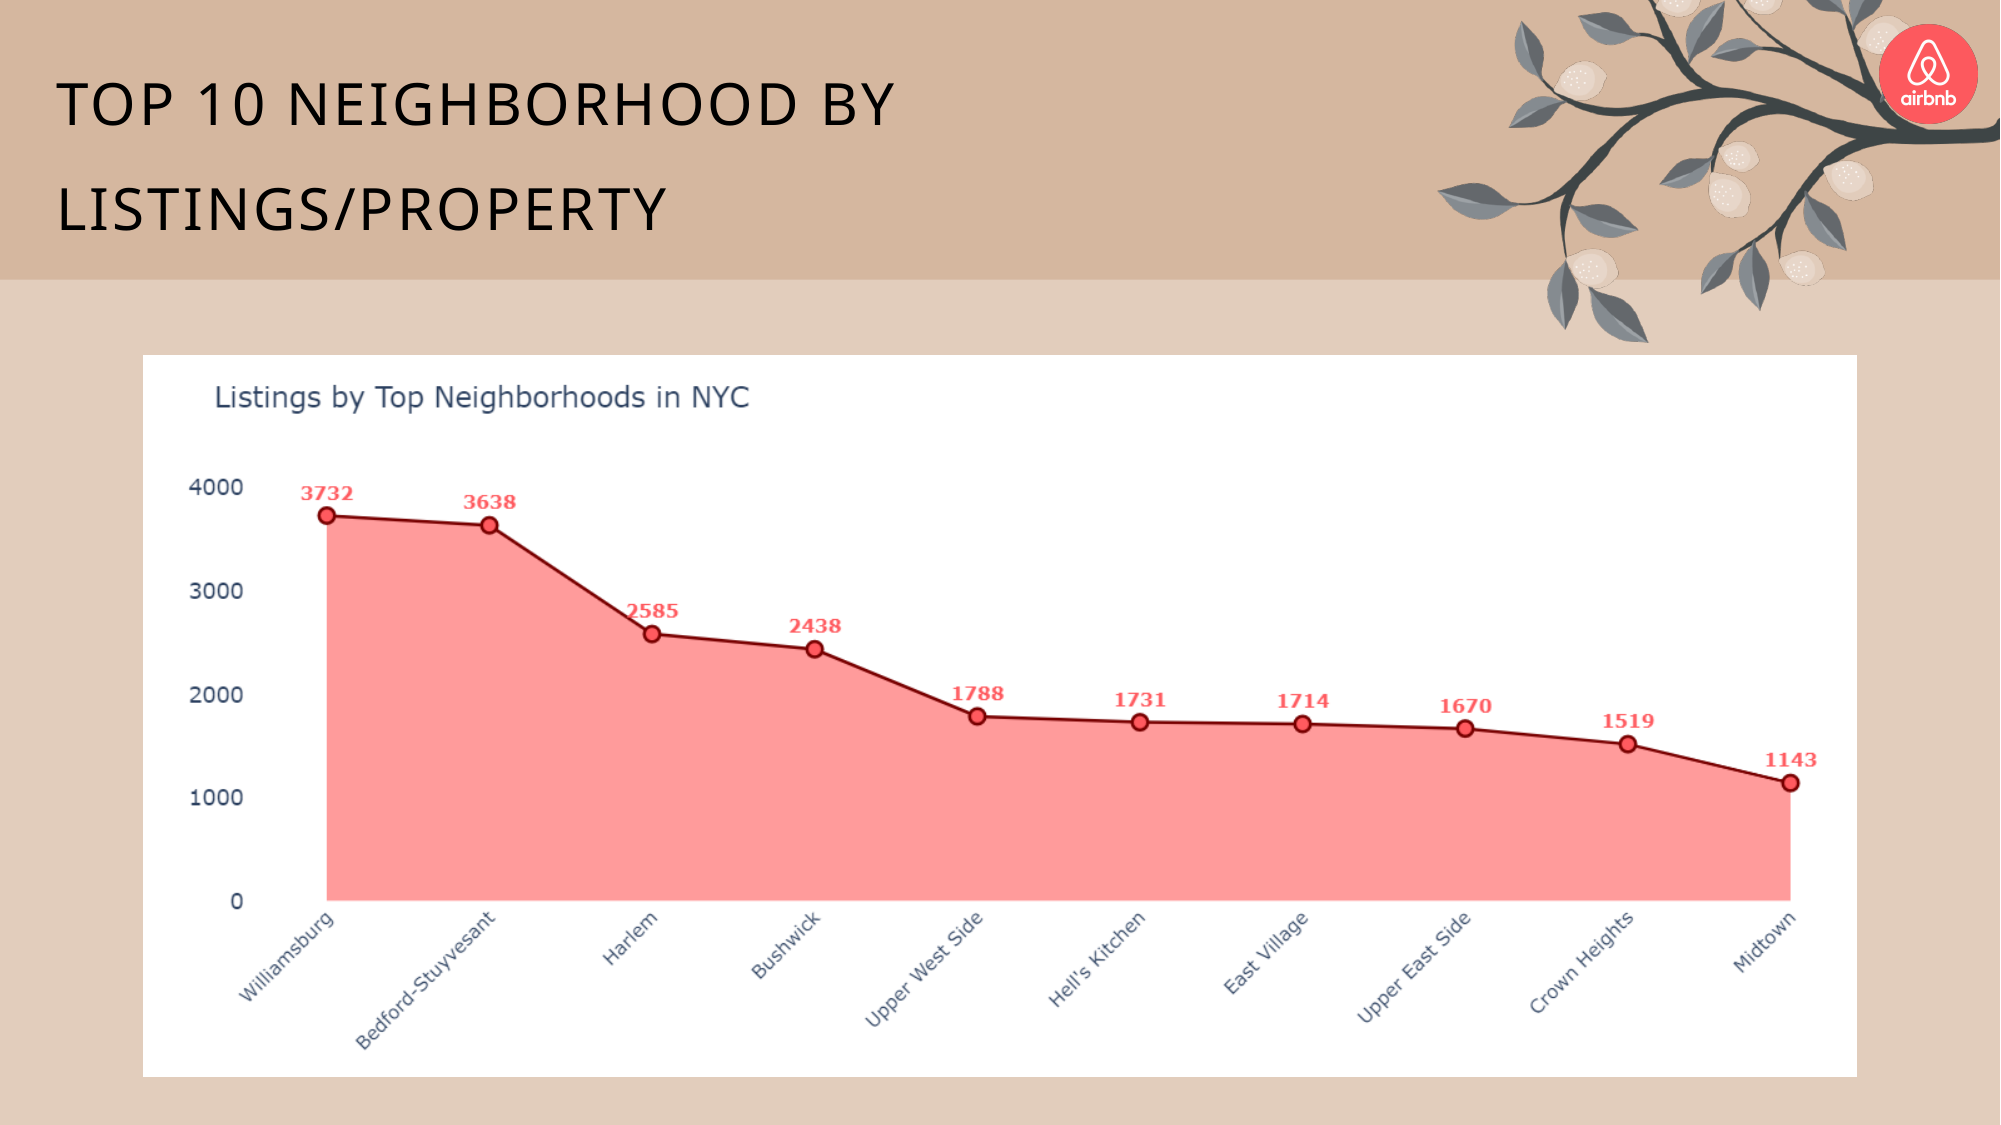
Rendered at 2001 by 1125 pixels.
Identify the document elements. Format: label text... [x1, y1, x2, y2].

title Top 10 Neighborhood by Listings/Property [40, 48, 1183, 227]
picture [143, 0, 2000, 1077]
